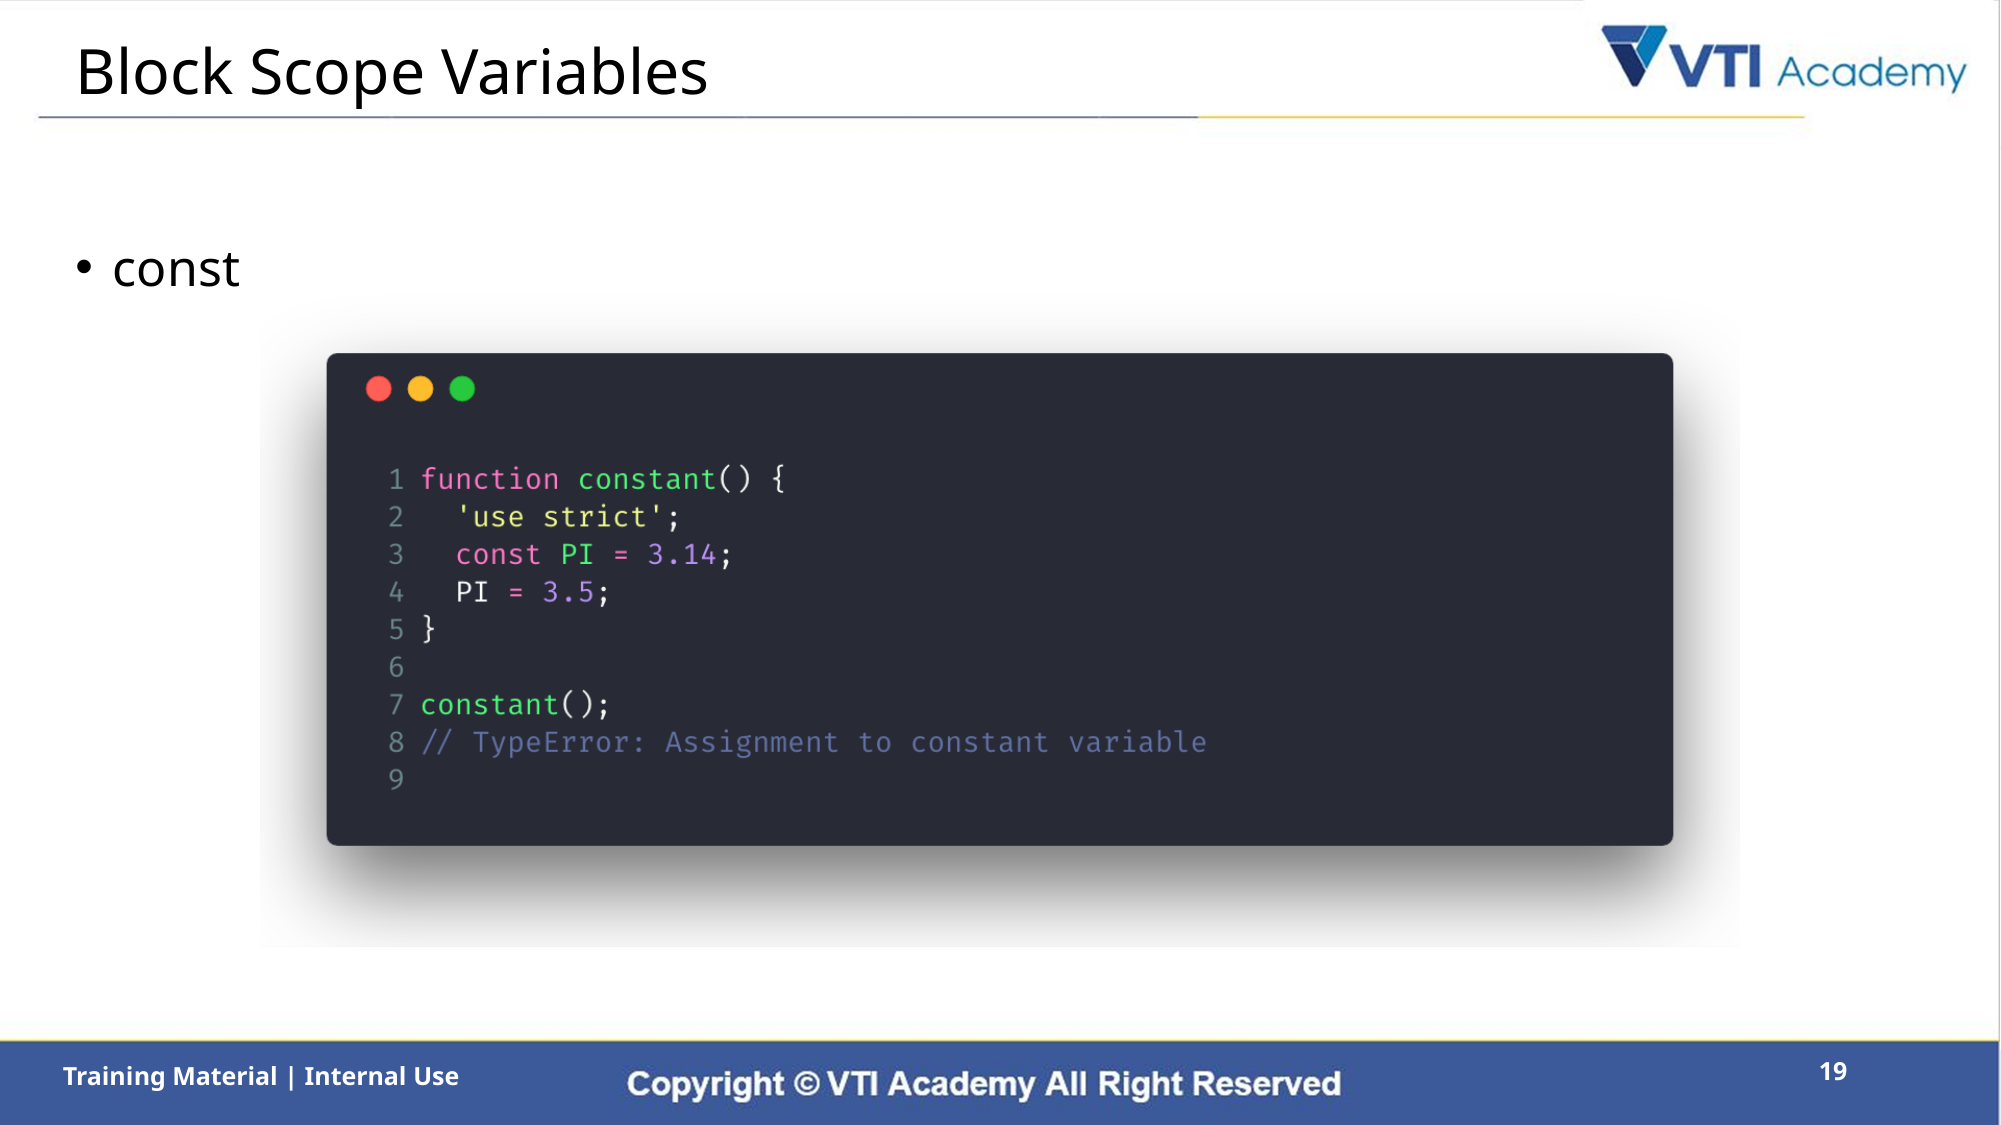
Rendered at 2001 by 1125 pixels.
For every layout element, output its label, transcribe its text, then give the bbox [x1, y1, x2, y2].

list const [60, 198, 1863, 1043]
title Block Scope Variables [60, 16, 1401, 115]
slide_number 19 [1412, 1042, 1863, 1103]
picture [0, 0, 2001, 1125]
footer Training Material | Internal Use [0, 1045, 523, 1106]
